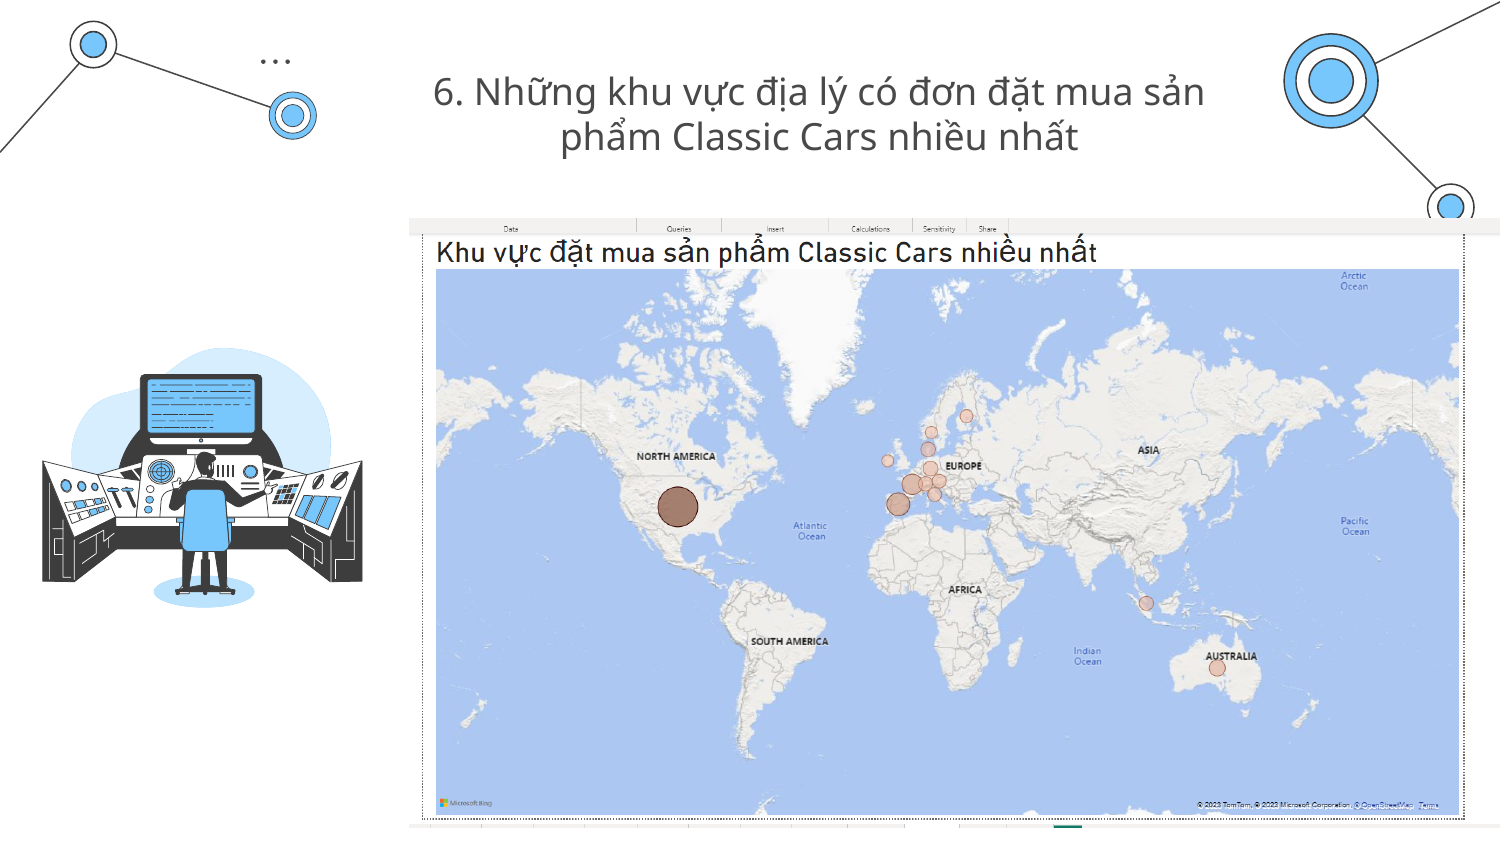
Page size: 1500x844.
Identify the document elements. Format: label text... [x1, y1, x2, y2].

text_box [42, 347, 363, 608]
text_box 6. Những khu vực địa lý có đơn đặt mua sản phẩm Classic Cars nhiều nhất [386, 53, 1253, 289]
picture [409, 217, 1500, 829]
